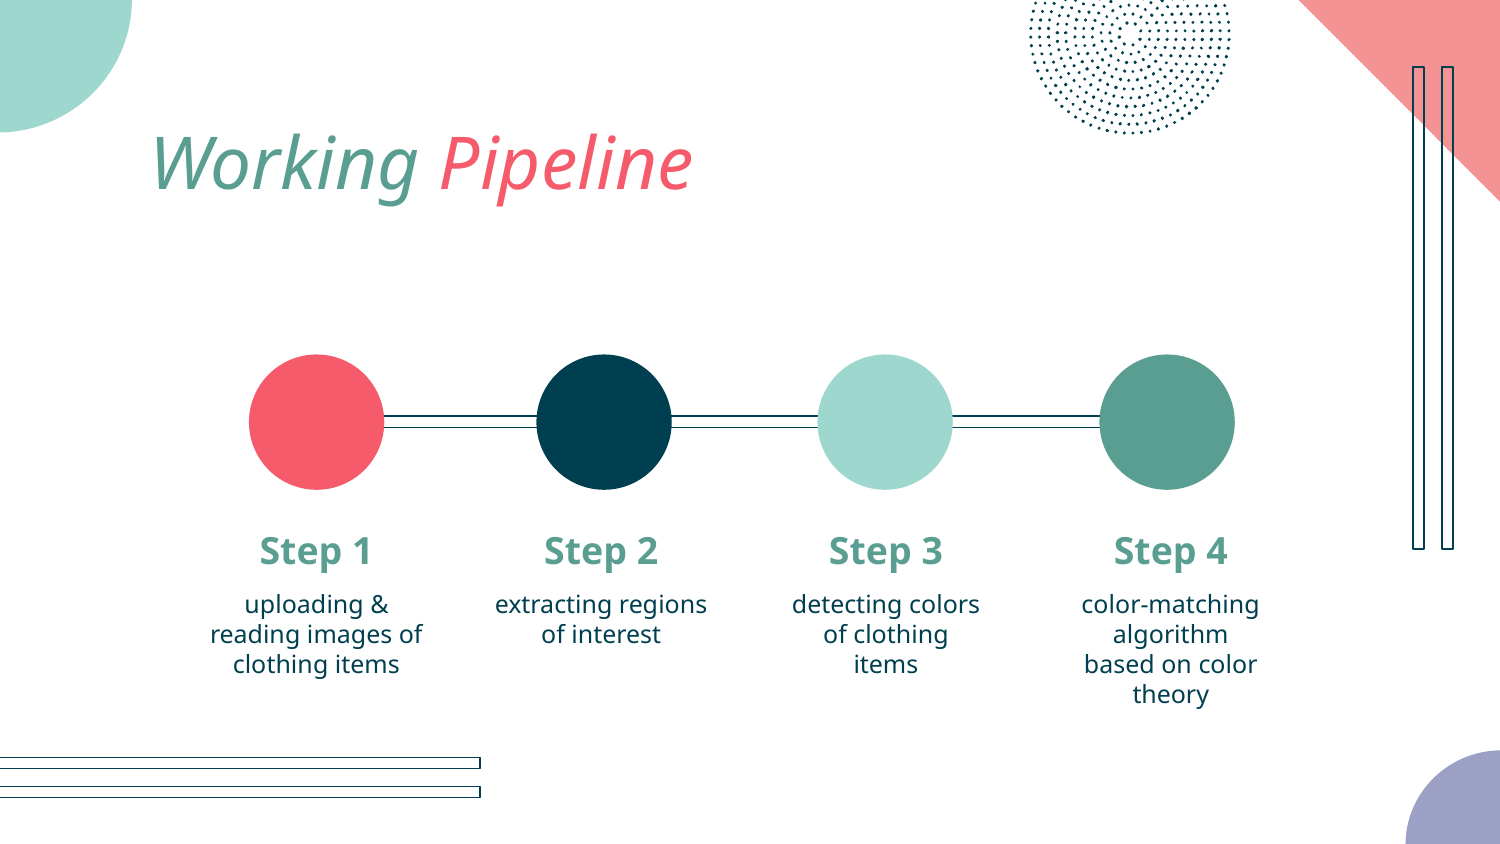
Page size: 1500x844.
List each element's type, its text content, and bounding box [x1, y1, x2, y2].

text_box color-matching algorithm based on color theory [1059, 584, 1283, 659]
text_box [1099, 354, 1235, 490]
text_box extracting regions of interest [475, 573, 727, 659]
text_box [817, 354, 953, 490]
text_box [385, 416, 536, 428]
text_box [248, 354, 385, 490]
text_box Step 1 [205, 515, 428, 584]
text_box [953, 416, 1099, 428]
text_box Step 4 [1059, 515, 1283, 584]
text_box [672, 416, 817, 428]
text_box detecting colors of clothing items [774, 584, 998, 659]
text_box uploading & reading images of clothing items [191, 573, 442, 659]
title Working Pipeline [134, 113, 1366, 208]
text_box Step 2 [490, 515, 713, 584]
text_box [536, 354, 672, 490]
text_box Step 3 [774, 515, 998, 584]
